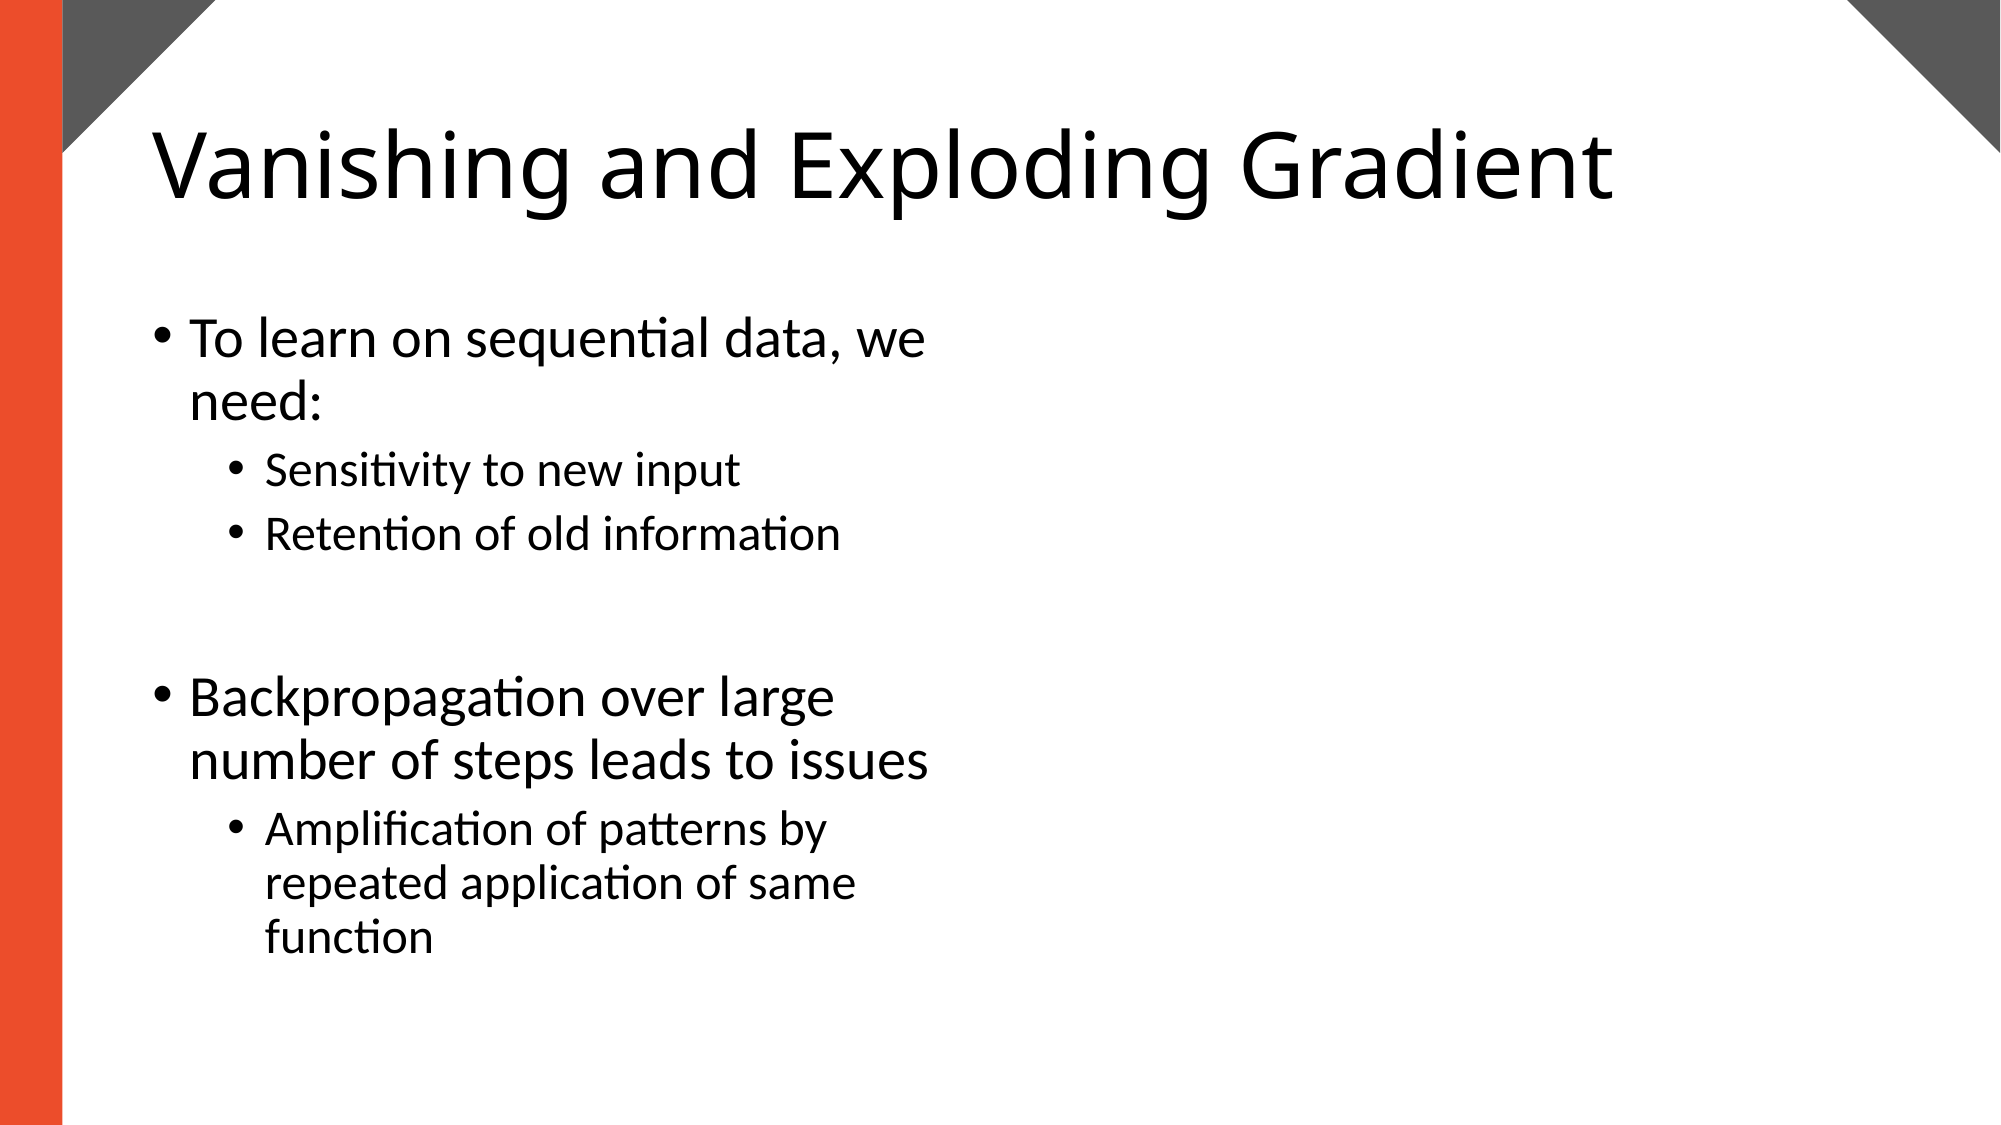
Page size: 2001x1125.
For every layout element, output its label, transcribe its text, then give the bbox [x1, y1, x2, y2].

title Vanishing and Exploding Gradient [137, 59, 1863, 278]
list To learn on sequential data, we need: Sensitivity to new input Retention of old information Backpropagation over large number of steps leads to issues Amplification of patterns by repeated application of same function [137, 299, 988, 1014]
